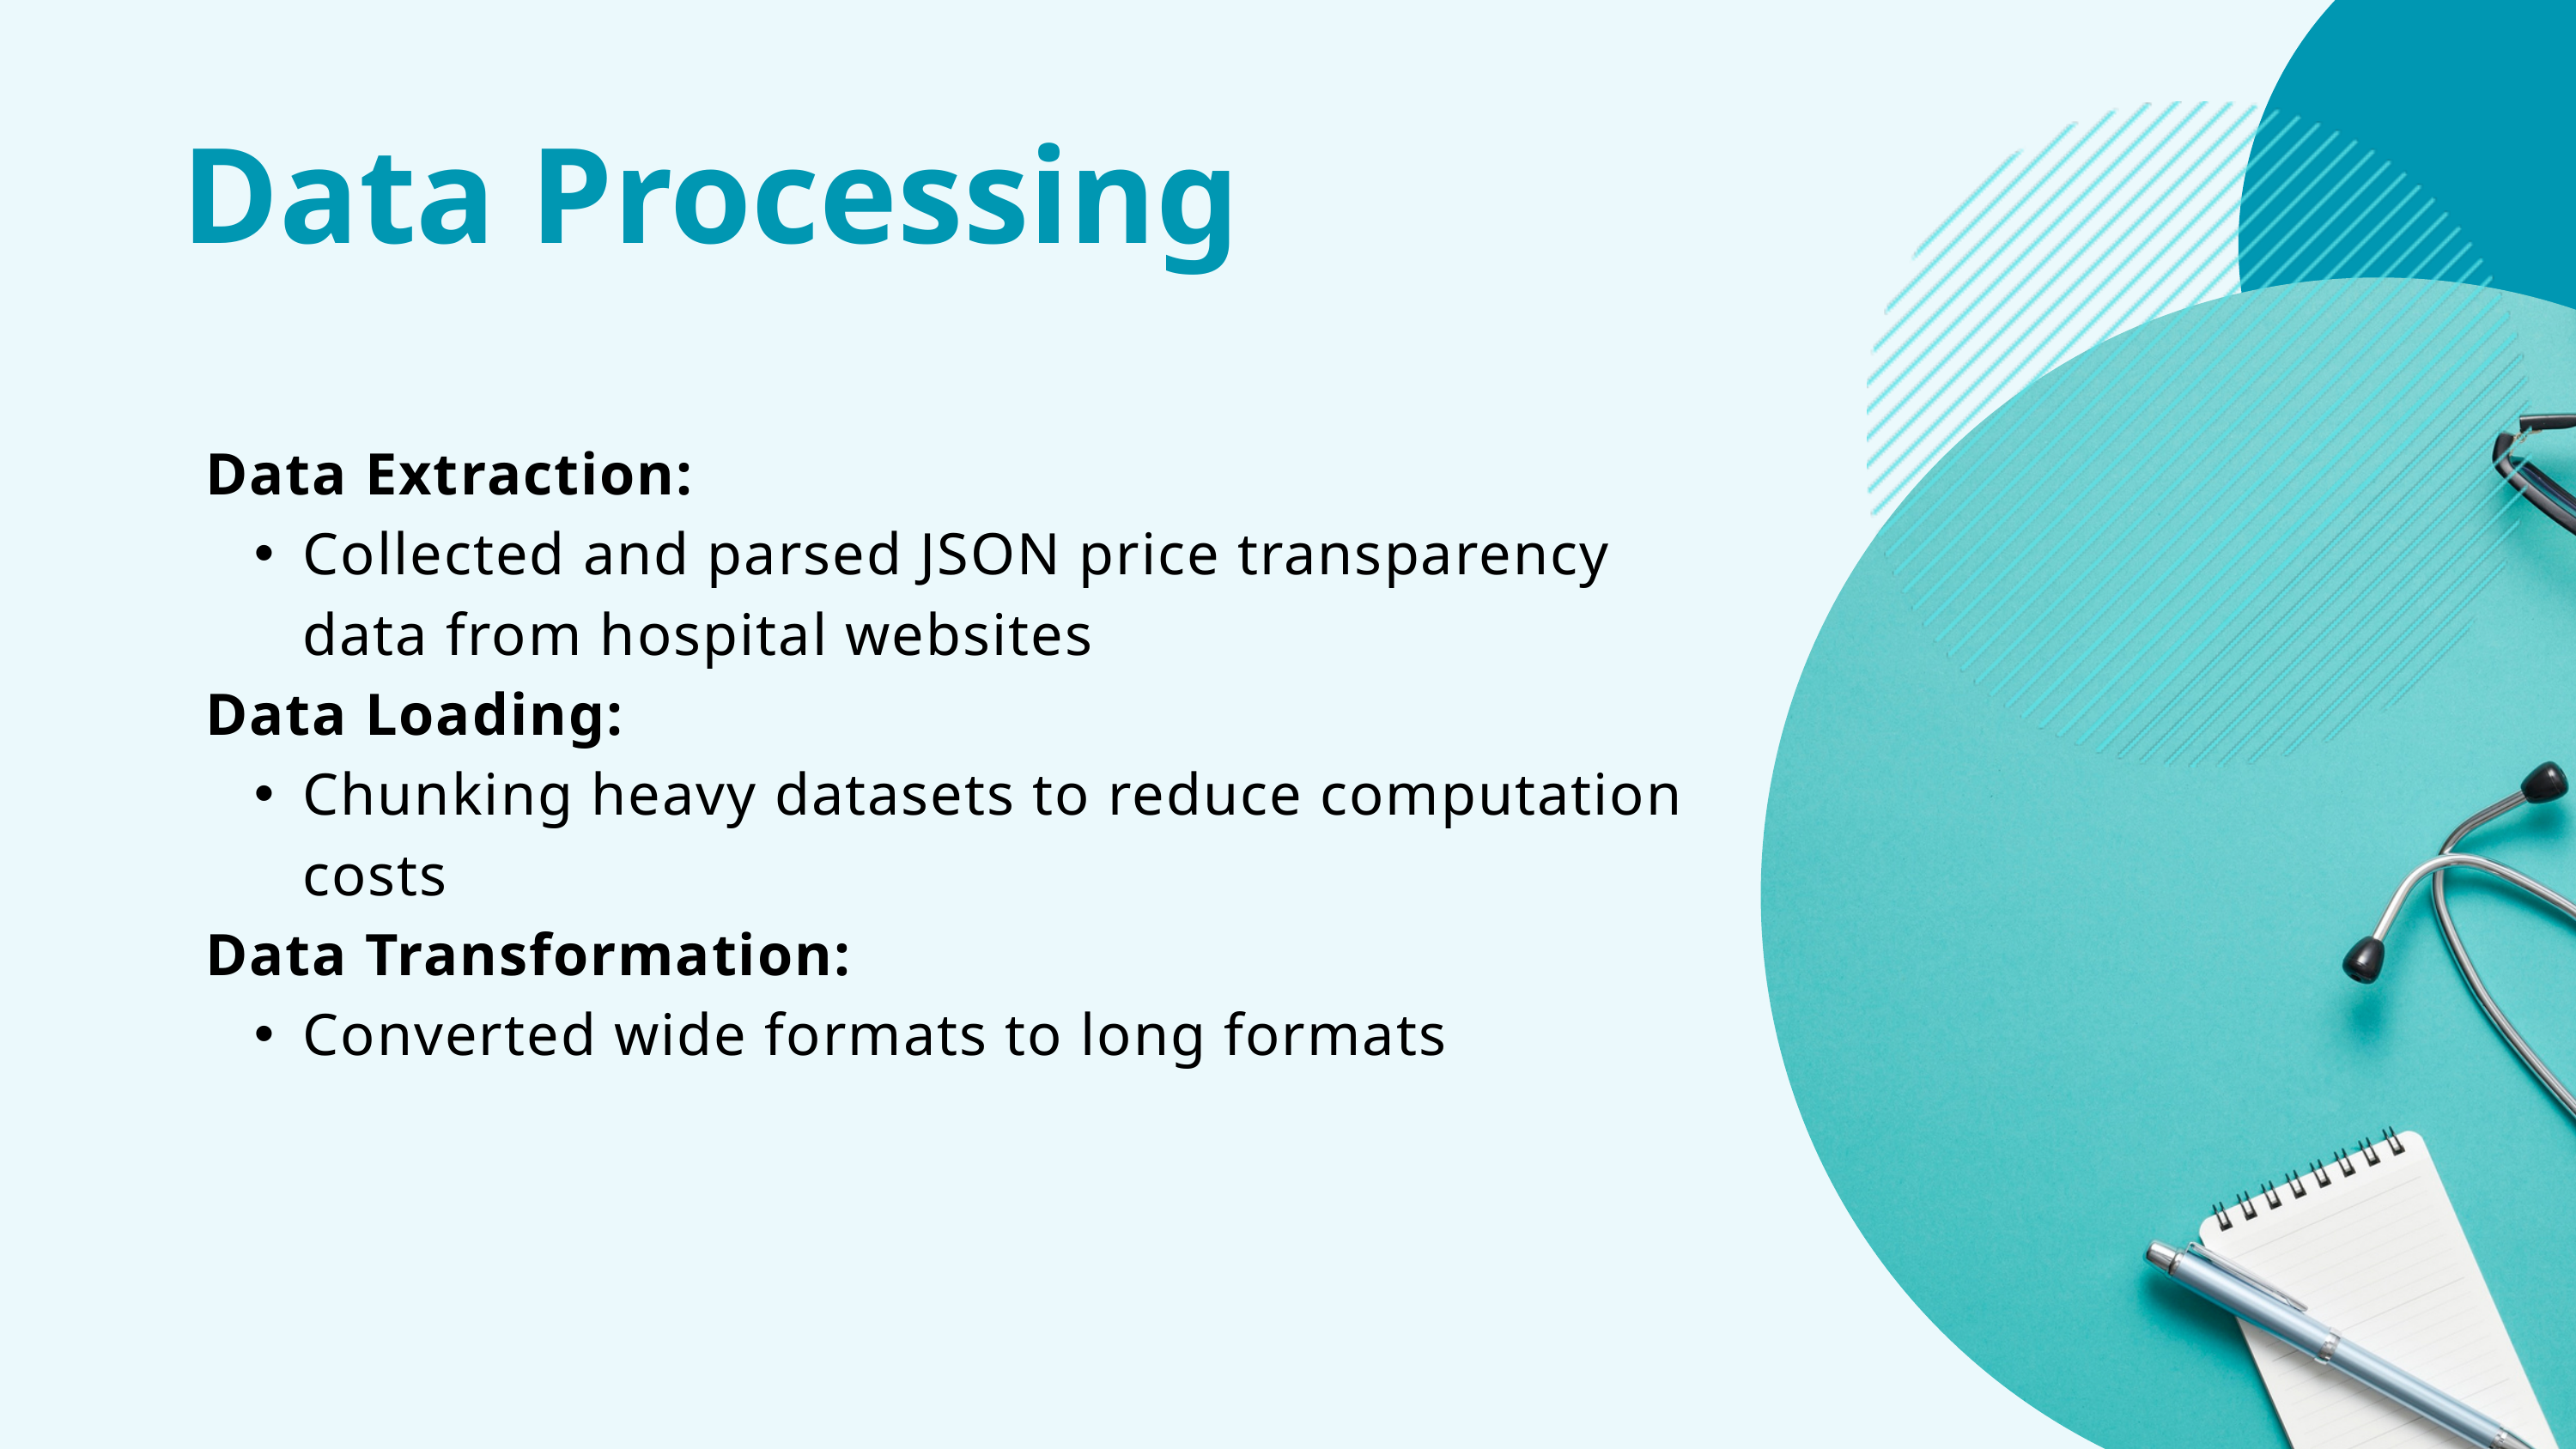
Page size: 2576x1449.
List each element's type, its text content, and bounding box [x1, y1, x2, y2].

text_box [2239, 0, 2576, 275]
text_box [1867, 101, 2235, 275]
text_box Data Extraction: Collected and parsed JSON price transparency data from hospital websites Data Loading: Chunking heavy datasets to reduce computation costs Data Transformation: Converted wide formats to long formats [205, 426, 1693, 1228]
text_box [1760, 277, 2576, 1449]
text_box Data Processing [181, 137, 1459, 270]
